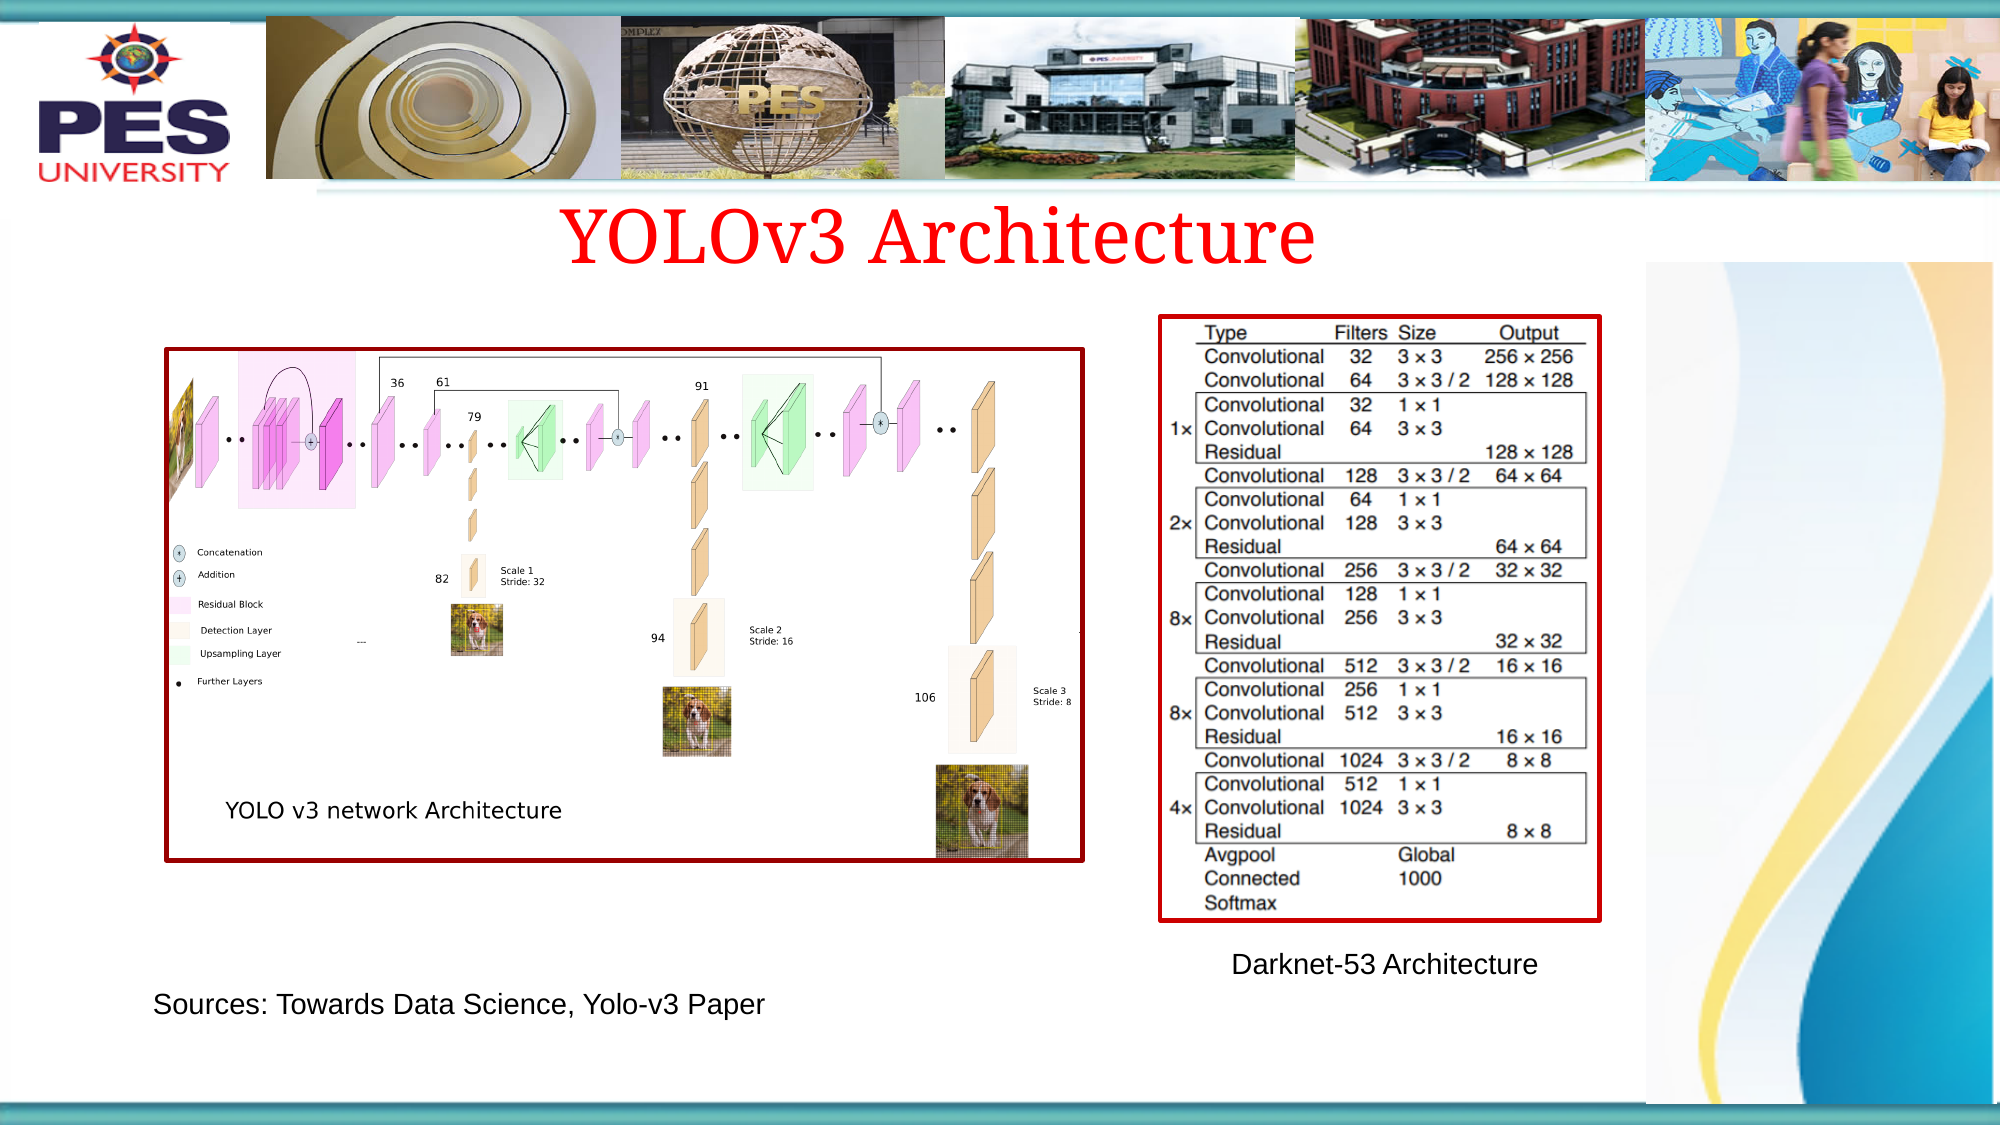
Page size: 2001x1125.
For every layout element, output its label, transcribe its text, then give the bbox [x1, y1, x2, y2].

text_box Sources: Towards Data Science, Yolo-v3 Paper [137, 970, 1111, 1077]
text_box Darknet-53 Architecture [1216, 930, 1700, 1003]
text_box YOLOv3 Architecture [381, 180, 1499, 287]
picture [0, 0, 2000, 1125]
